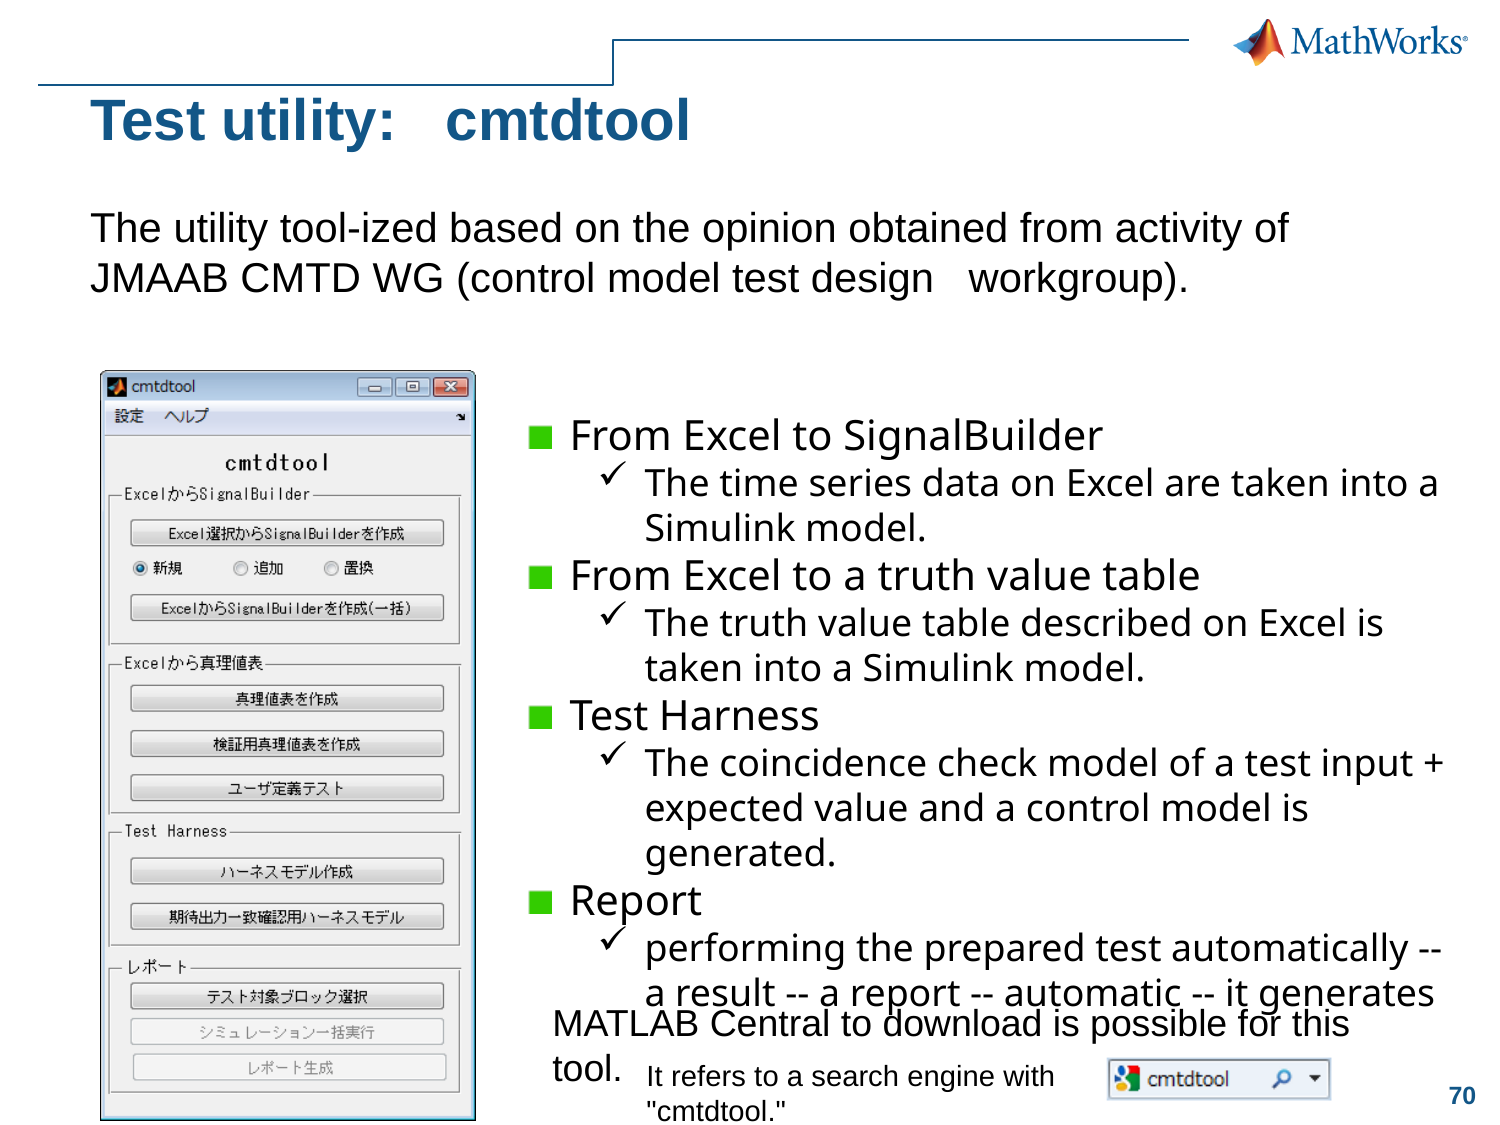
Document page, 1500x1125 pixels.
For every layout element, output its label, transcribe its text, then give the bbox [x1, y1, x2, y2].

text_box MATLAB Central to download is possible for this tool. [537, 1022, 1375, 1096]
text_box From Excel to SignalBuilder The time series data on Excel are taken into a Simulink model. From Excel to a truth value table The truth value table described on Excel is taken into a Simulink model. Test Harness The coincidence check model of a test input + expected value and a control model is generated. Report performing the prepared test automatically -- a result -- a report -- automatic -- it generates [507, 401, 1471, 1022]
list The utility tool-ized based on the opinion obtained from activity of JMAAB CMTD WG (control model test design workgroup). [75, 193, 1400, 1011]
text_box It refers to a search engine with "cmtdtool." [631, 1050, 1100, 1125]
title Test utility: cmtdtool [75, 75, 1400, 193]
picture [1104, 1049, 1338, 1104]
picture [100, 370, 477, 1122]
picture [1226, 7, 1483, 78]
